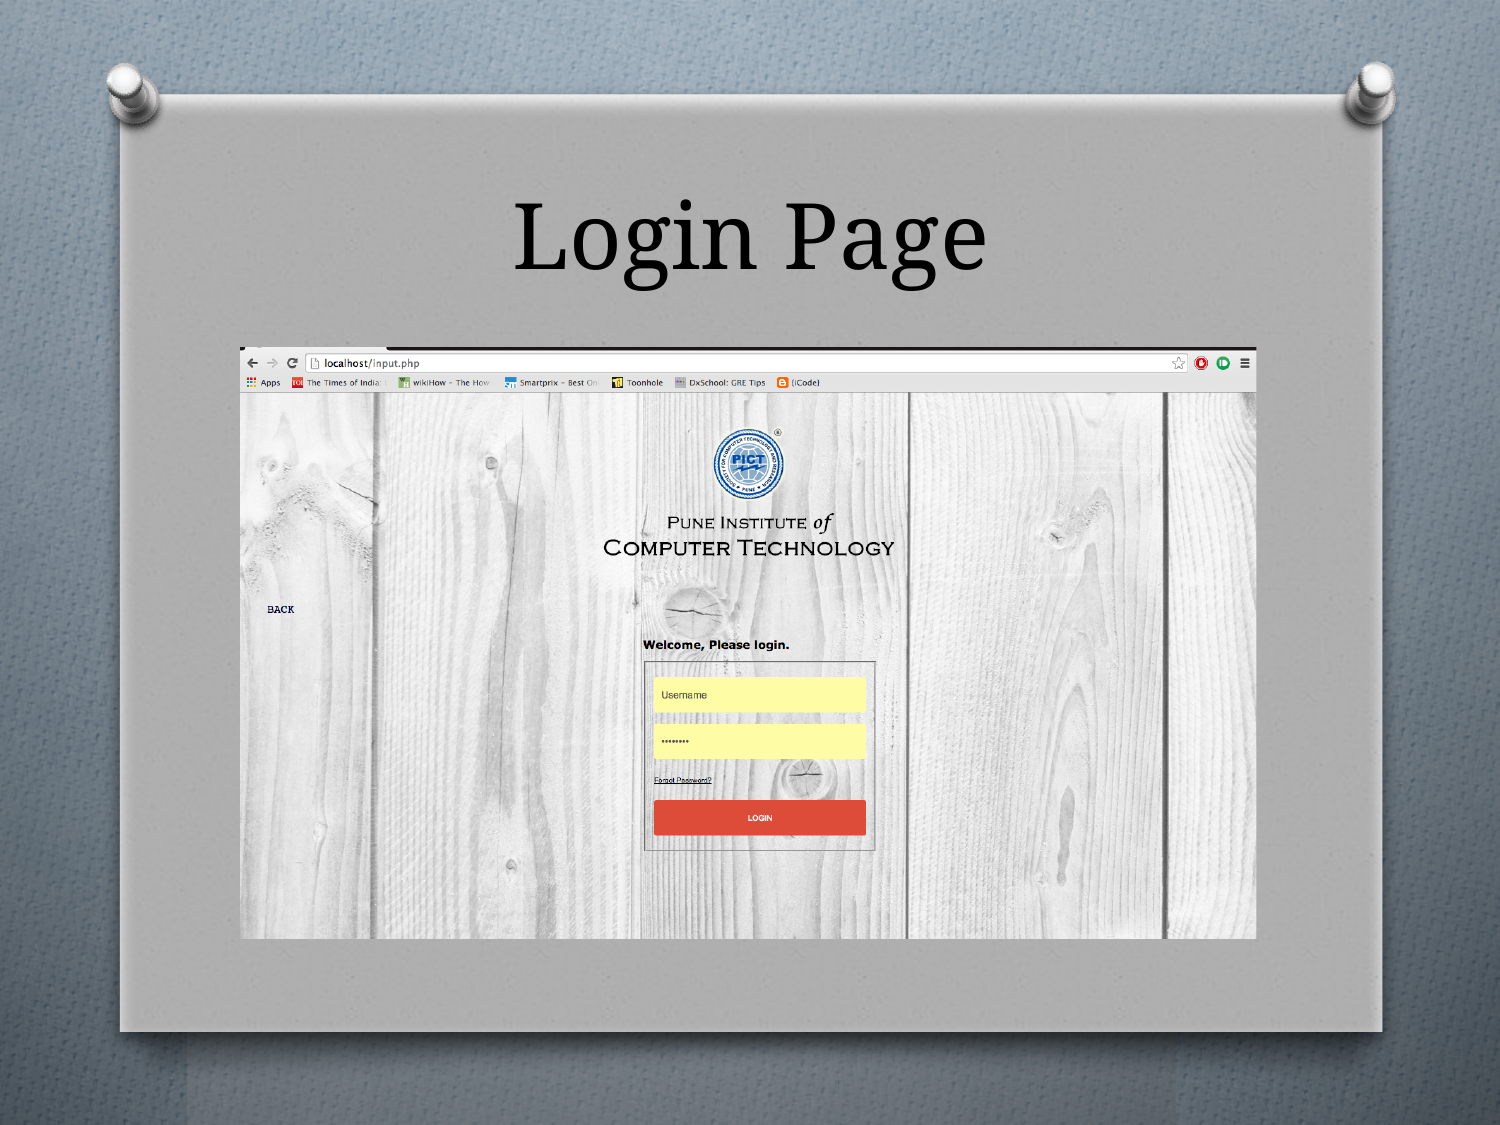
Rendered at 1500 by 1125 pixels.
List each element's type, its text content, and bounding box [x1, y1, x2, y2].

title Login Page [179, 134, 1323, 332]
picture [1317, 35, 1439, 156]
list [239, 347, 1257, 940]
picture [75, 29, 198, 153]
